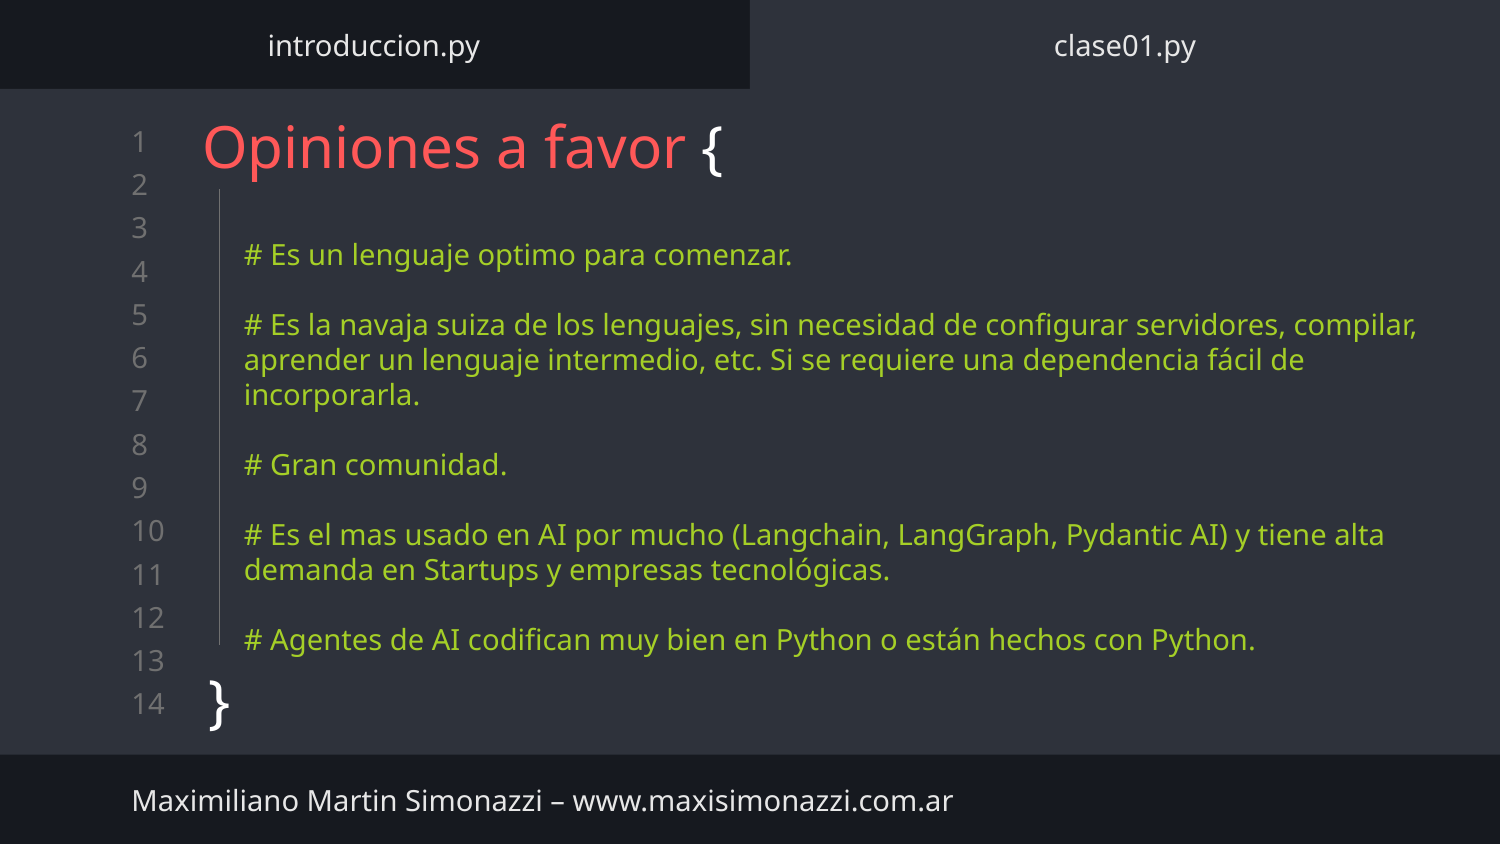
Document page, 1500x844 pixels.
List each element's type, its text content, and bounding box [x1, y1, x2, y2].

title Opiniones a favor { [187, 95, 1384, 185]
subtitle clase01.py [750, 15, 1500, 74]
subtitle Maximiliano Martin Simonazzi – www.maxisimonazzi.com.ar [116, 770, 1407, 829]
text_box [177, 188, 262, 750]
subtitle introduccion.py [0, 15, 749, 74]
subtitle # Es un lenguaje optimo para comenzar. # Es la navaja suiza de los lenguajes, sin necesidad de configurar servidores, compilar, aprender un lenguaje intermedio, etc. Si se requiere una dependencia fácil de incorporarla. # Gran comunidad. # Es el mas usado en AI por mucho (Langchain, LangGraph, Pydantic AI) y tiene alta demanda en Startups y empresas tecnológicas. # Agentes de AI codifican muy bien en Python o están hechos con Python. [262, 189, 1435, 704]
